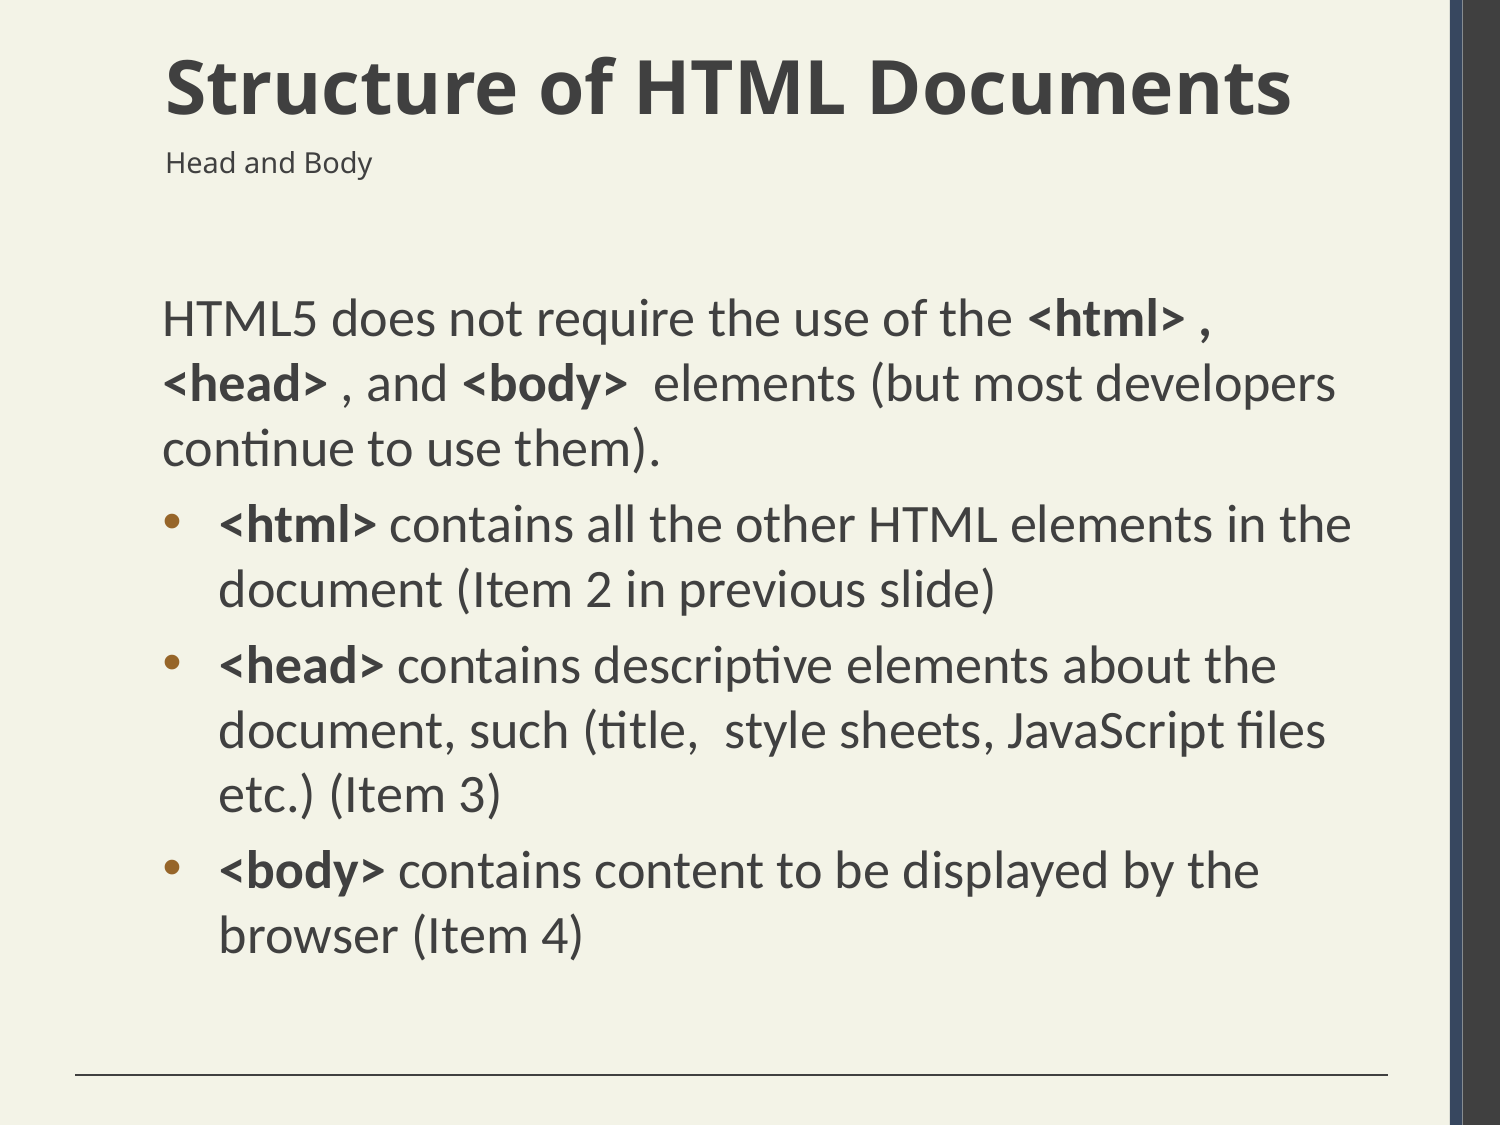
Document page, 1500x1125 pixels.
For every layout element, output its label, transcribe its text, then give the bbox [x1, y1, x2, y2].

list Head and Body [150, 137, 1238, 188]
list HTML5 does not require the use of the <html> , <head> , and <body> elements (but most developers continue to use them). <html> contains all the other HTML elements in the document (Item 2 in previous slide) <head> contains descriptive elements about the document, such (title, style sheets, JavaScript files etc.) (Item 3) <body> contains content to be displayed by the browser (Item 4) [147, 275, 1425, 1018]
title Structure of HTML Documents [150, 32, 1425, 200]
